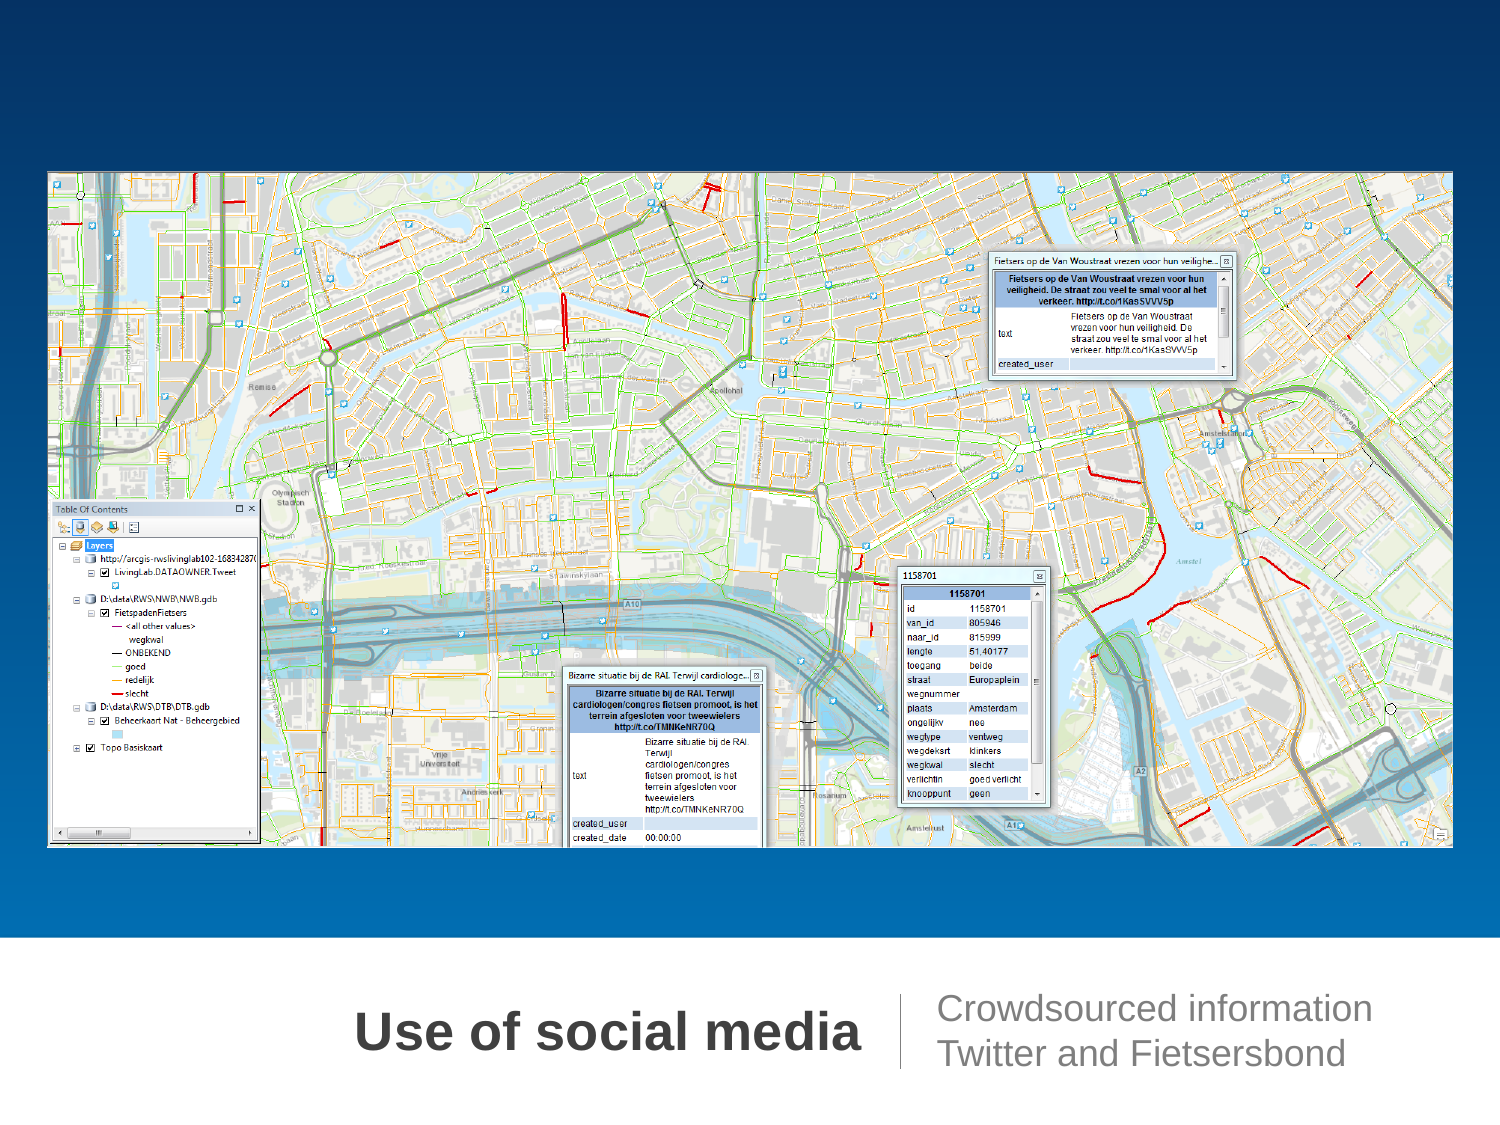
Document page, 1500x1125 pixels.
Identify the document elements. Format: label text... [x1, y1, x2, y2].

title Use of social media [112, 991, 862, 1066]
list Crowdsourced information Twitter and Fietsersbond [936, 973, 1425, 1084]
picture [47, 170, 1453, 849]
